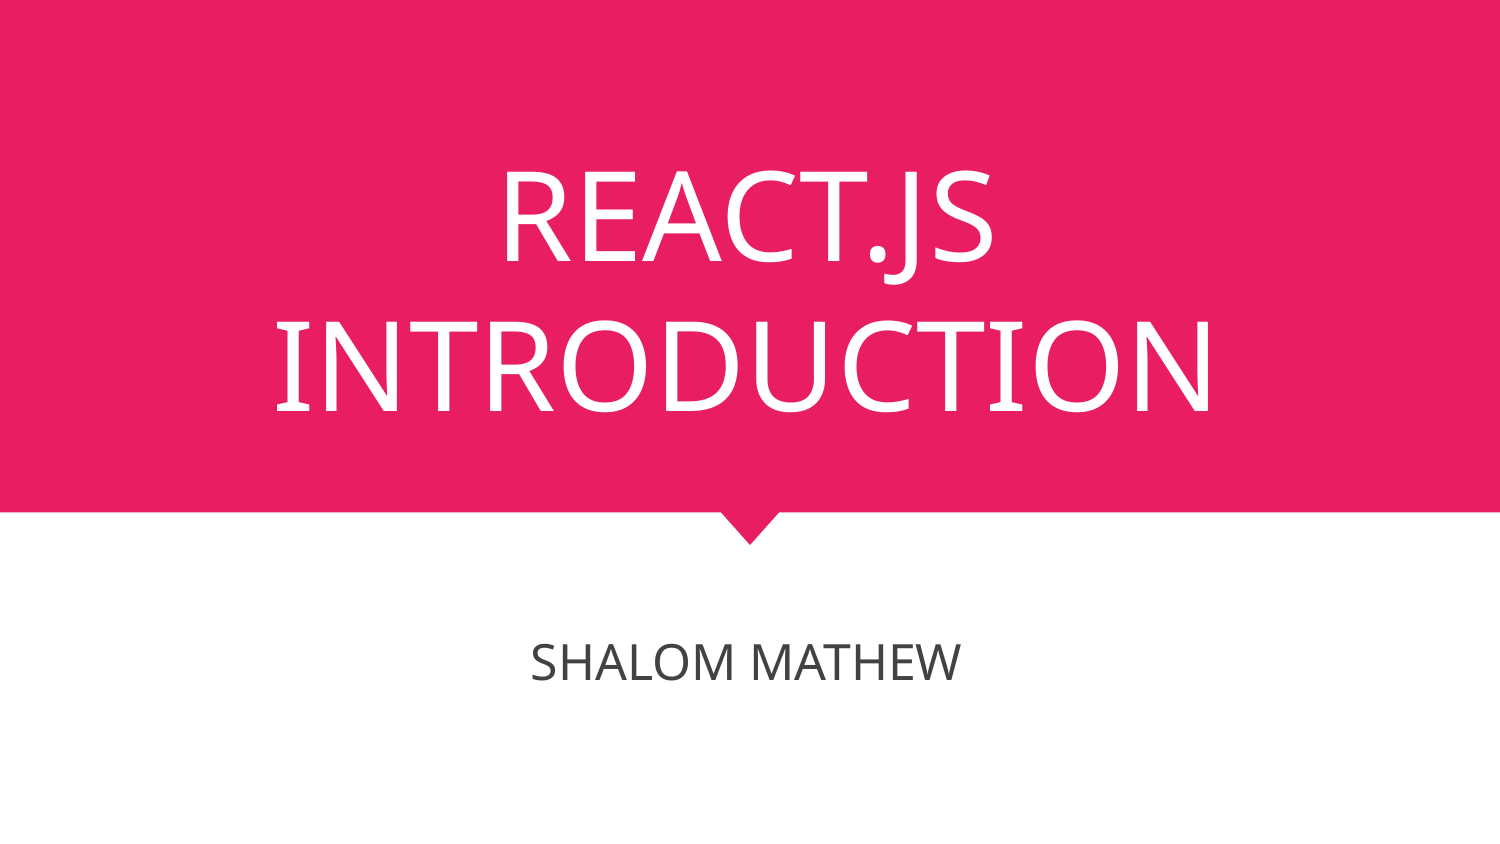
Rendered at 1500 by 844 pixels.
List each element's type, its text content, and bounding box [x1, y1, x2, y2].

title REACT.JS INTRODUCTION [67, 105, 1427, 452]
subtitle SHALOM MATHEW [67, 557, 1427, 765]
